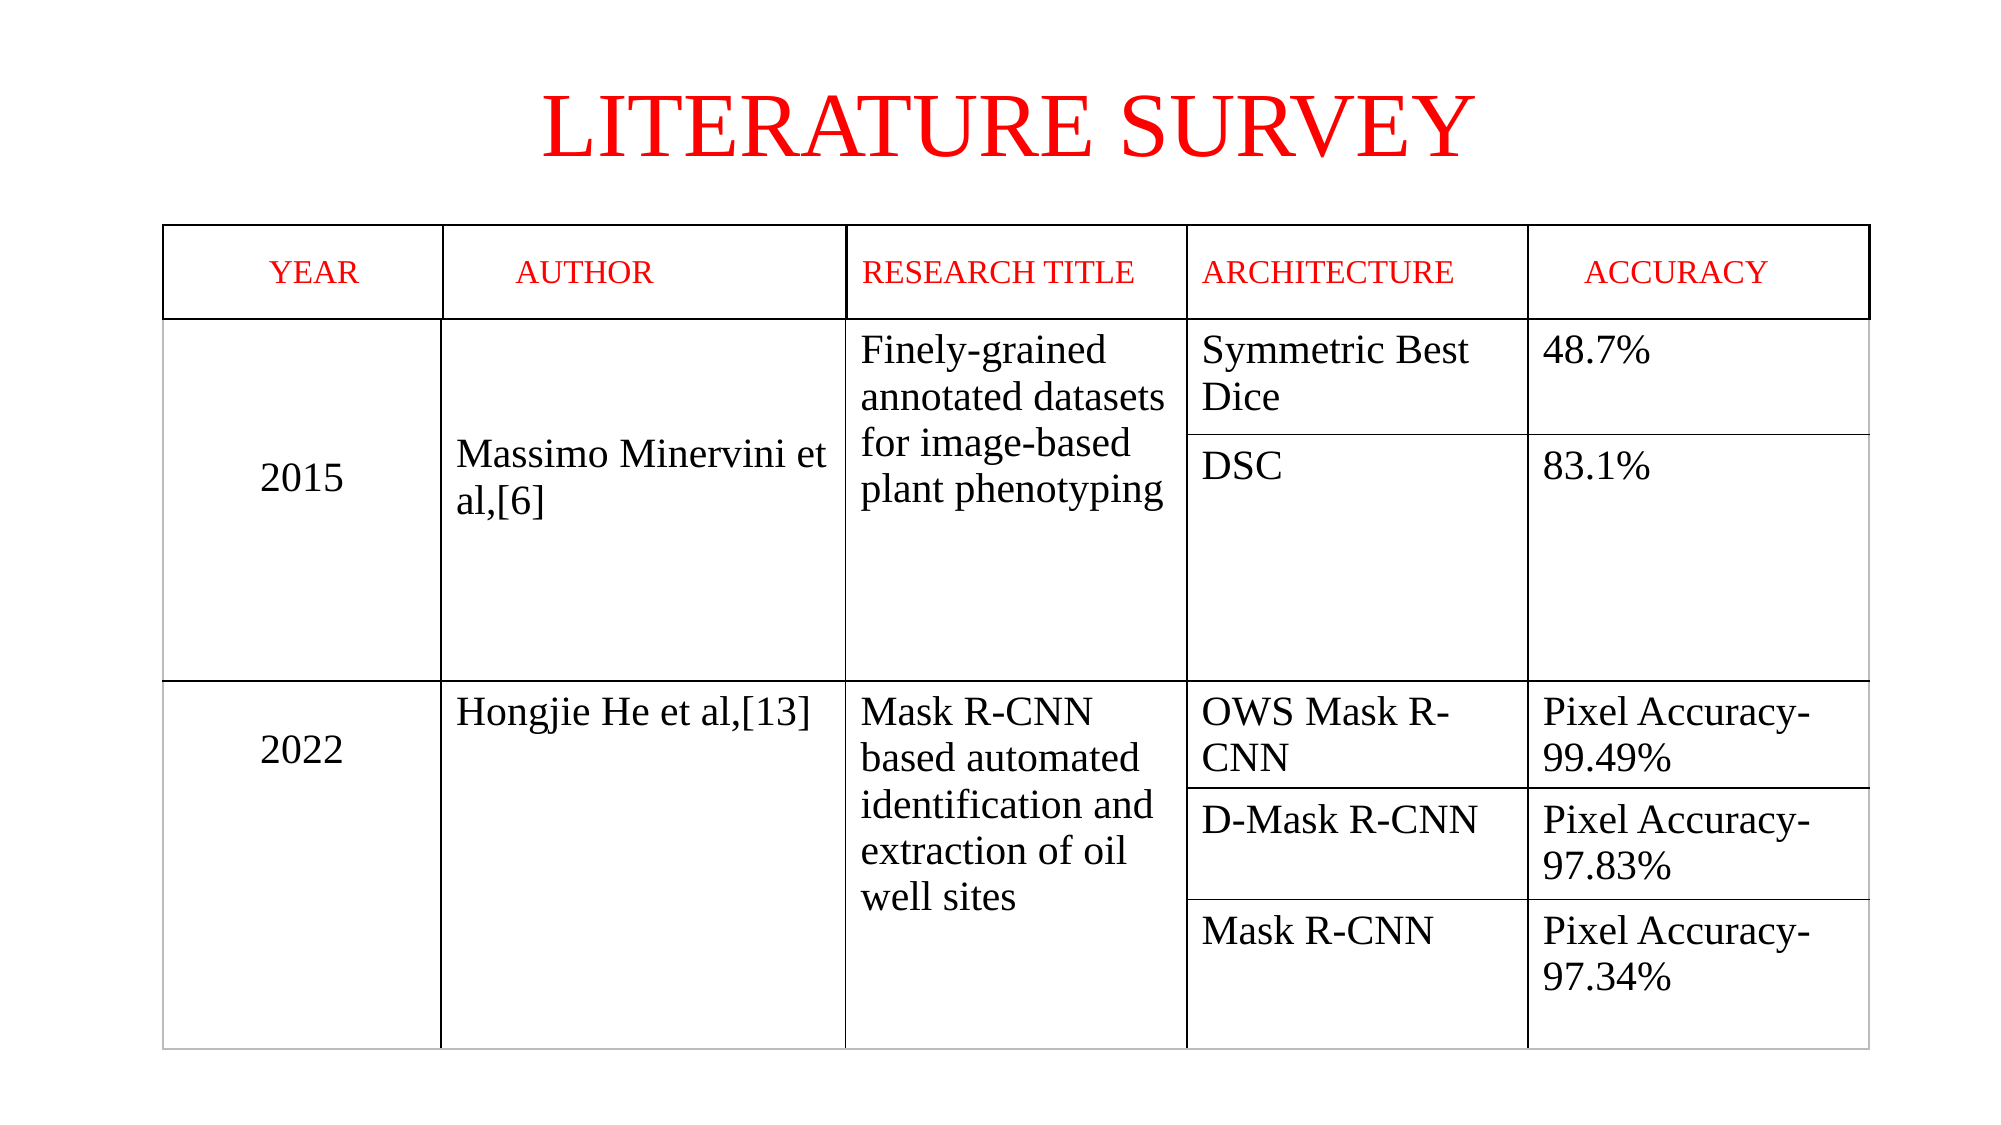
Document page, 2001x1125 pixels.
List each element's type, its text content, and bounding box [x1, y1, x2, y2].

table_header YEAR [164, 226, 442, 318]
table_cell 2022 [164, 682, 440, 1048]
table_header 48.7% [1529, 320, 1868, 434]
table_cell Pixel Accuracy-97.83% [1529, 789, 1868, 899]
table_header Symmetric Best Dice [1188, 320, 1527, 434]
text_box LITERATURE SURVEY [526, 57, 1528, 183]
table_header RESEARCH TITLE [848, 226, 1186, 318]
table_cell D-Mask R-CNN [1188, 789, 1527, 899]
table_cell DSC [1188, 435, 1527, 680]
table_header 2015 [164, 320, 440, 680]
table_cell 83.1% [1529, 435, 1868, 680]
table_cell Mask R-CNN based automated identification and extraction of oil well sites [846, 682, 1186, 1048]
table_cell Pixel Accuracy-99.49% [1529, 682, 1868, 787]
table_cell Pixel Accuracy-97.34% [1529, 900, 1868, 1048]
table_cell OWS Mask R-CNN [1188, 682, 1527, 787]
table_cell Mask R-CNN [1188, 900, 1527, 1048]
table_header Massimo Minervini et al,[6] [442, 320, 845, 680]
table_header AUTHOR [444, 226, 845, 318]
table_cell Hongjie He et al,[13] [442, 682, 845, 1048]
table_header ARCHITECTURE [1188, 226, 1527, 318]
table_header ACCURACY [1529, 226, 1868, 318]
table_header Finely-grained annotated datasets for image-based plant phenotyping [846, 320, 1186, 680]
